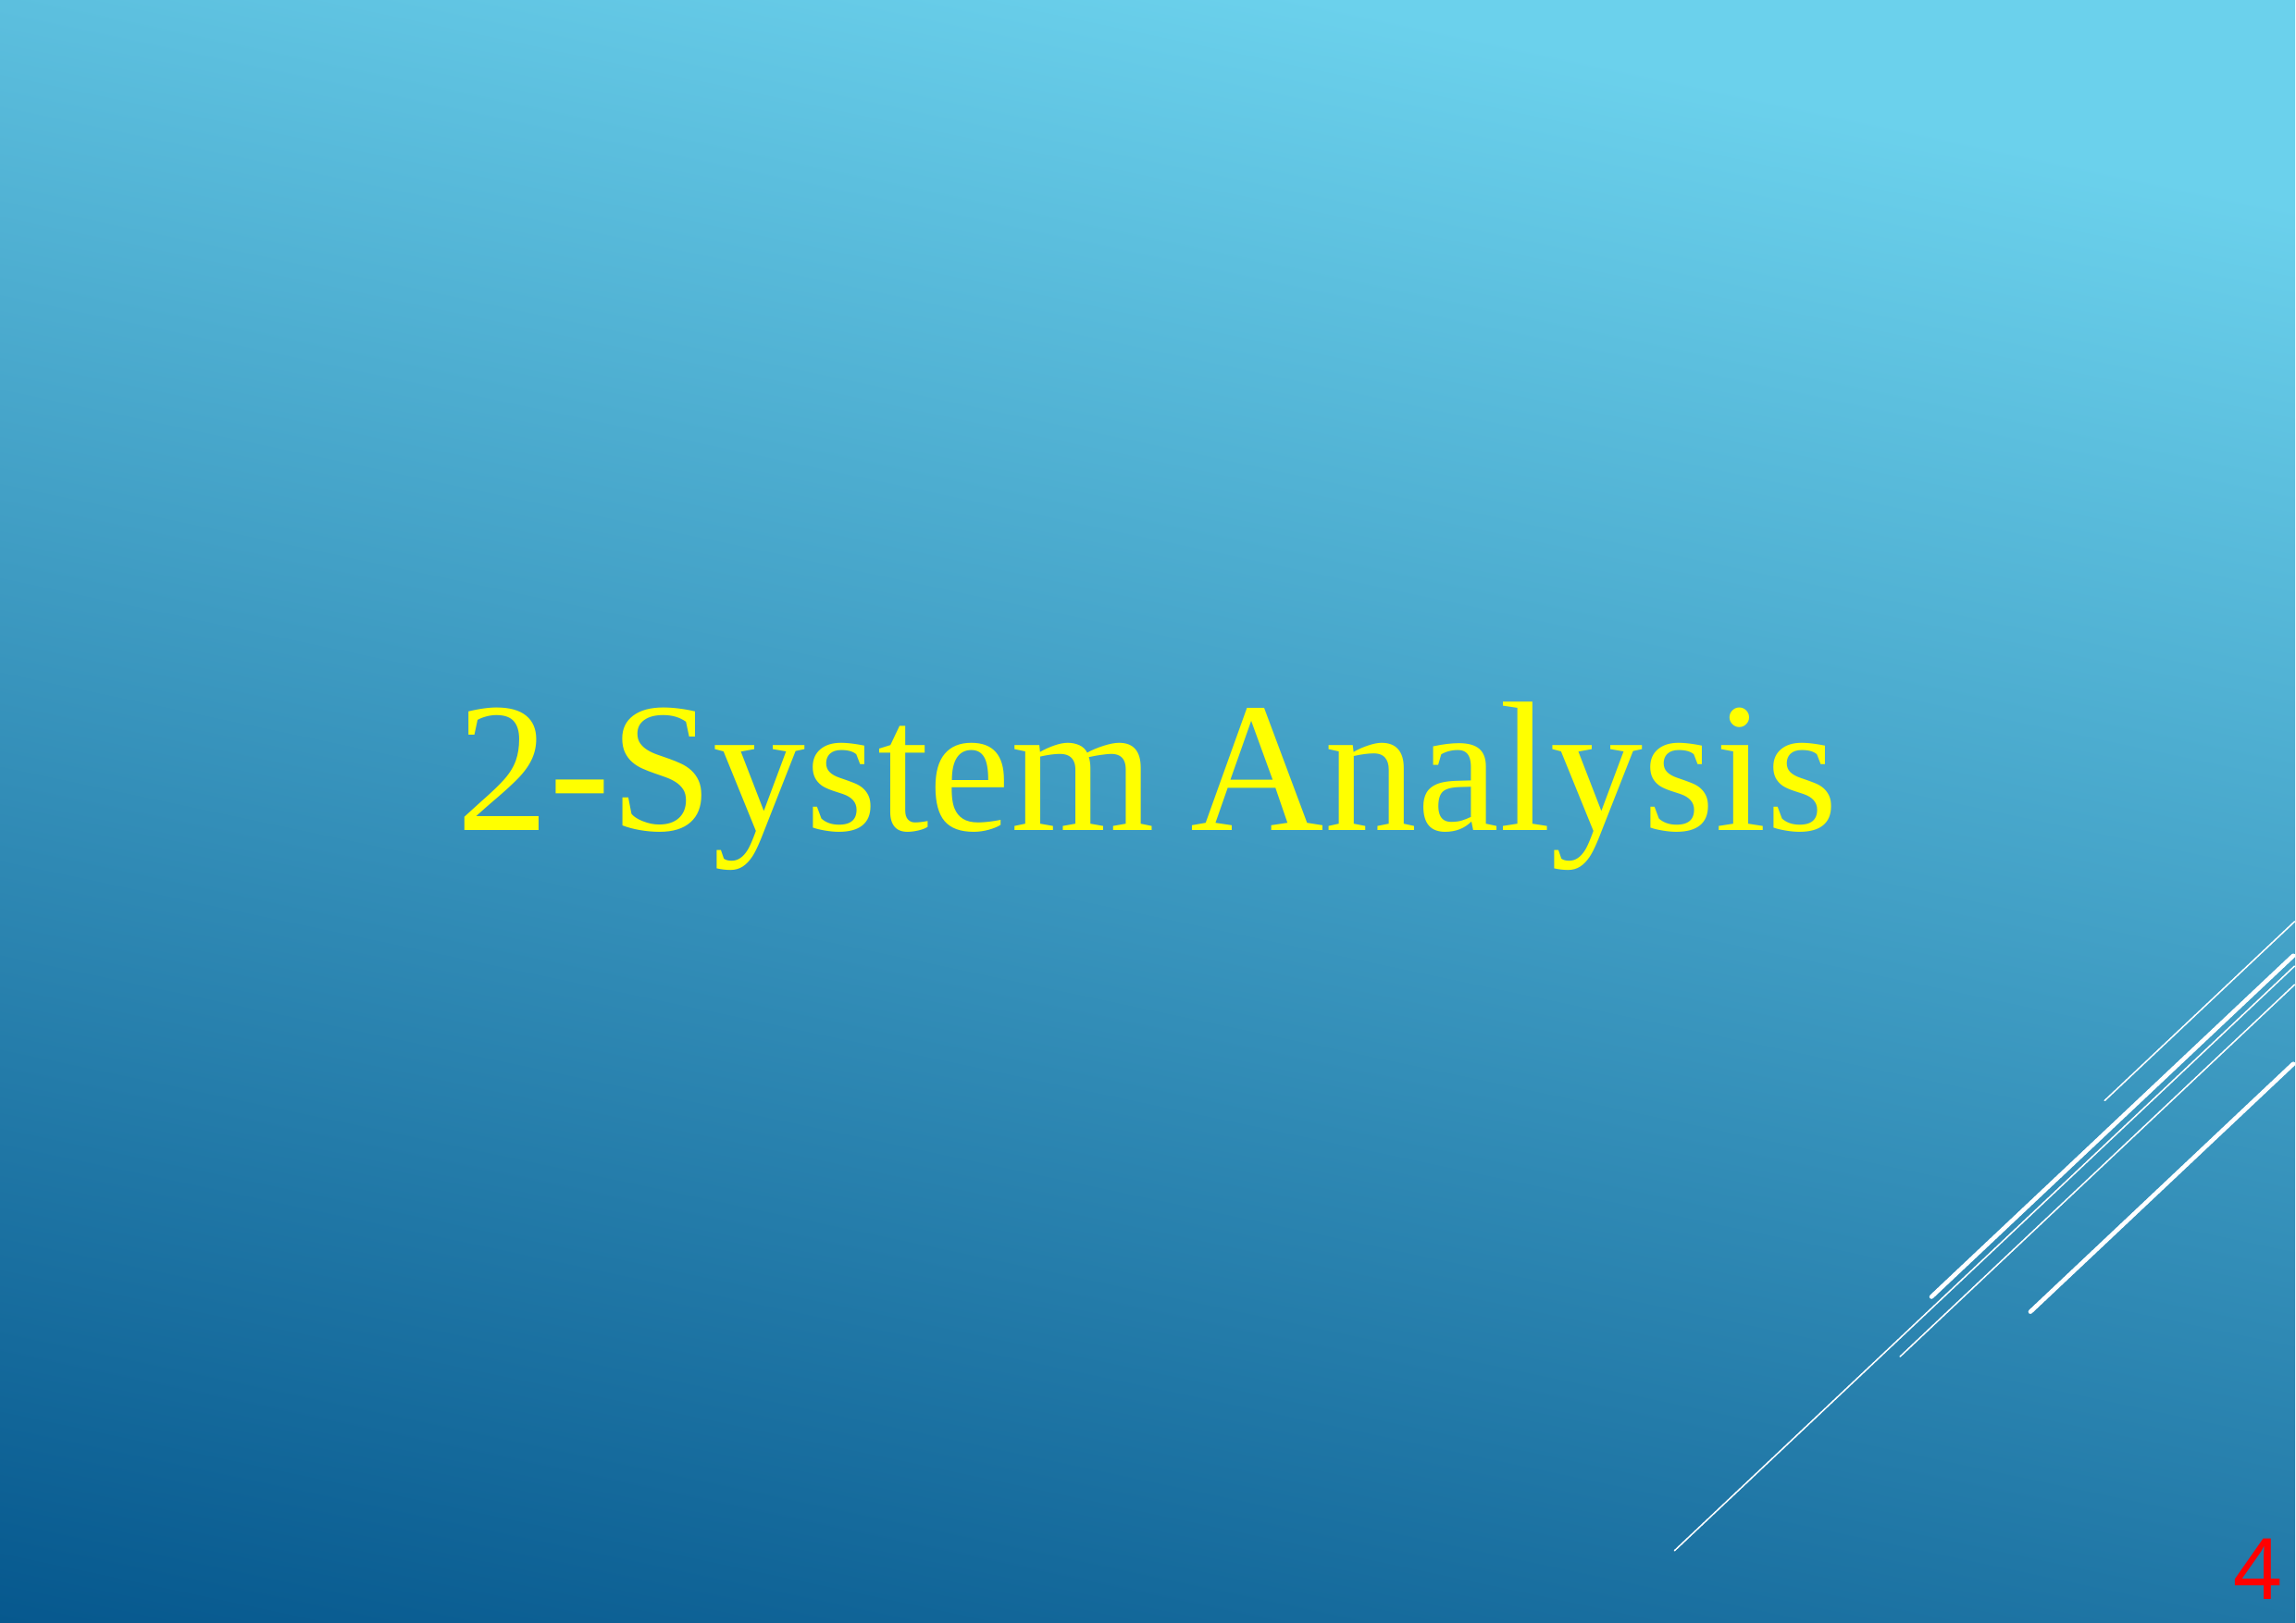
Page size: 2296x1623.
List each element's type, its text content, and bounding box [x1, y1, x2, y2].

text_box 2-System Analysis [0, 638, 2296, 874]
slide_number 4 [2079, 1464, 2296, 1623]
